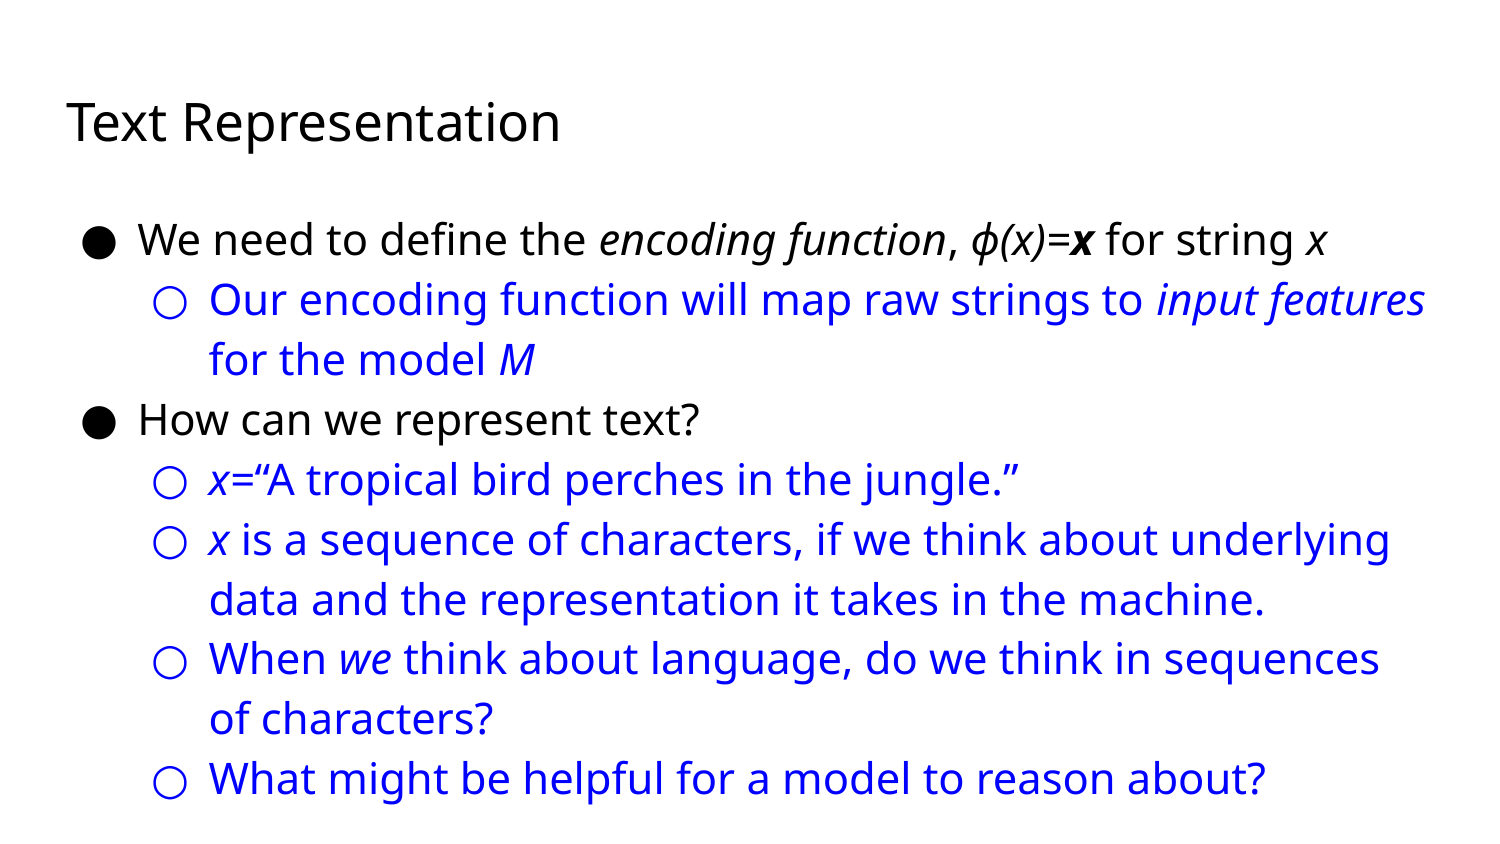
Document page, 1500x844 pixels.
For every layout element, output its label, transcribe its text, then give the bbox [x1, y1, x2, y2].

title Text Representation [51, 72, 1449, 167]
list We need to define the encoding function, ɸ(x)=x for string x Our encoding function will map raw strings to input features for the model M How can we represent text? x=“A tropical bird perches in the jungle.” x is a sequence of characters, if we think about underlying data and the representation it takes in the machine. When we think about language, do we think in sequences of characters? What might be helpful for a model to reason about? [51, 189, 1449, 826]
